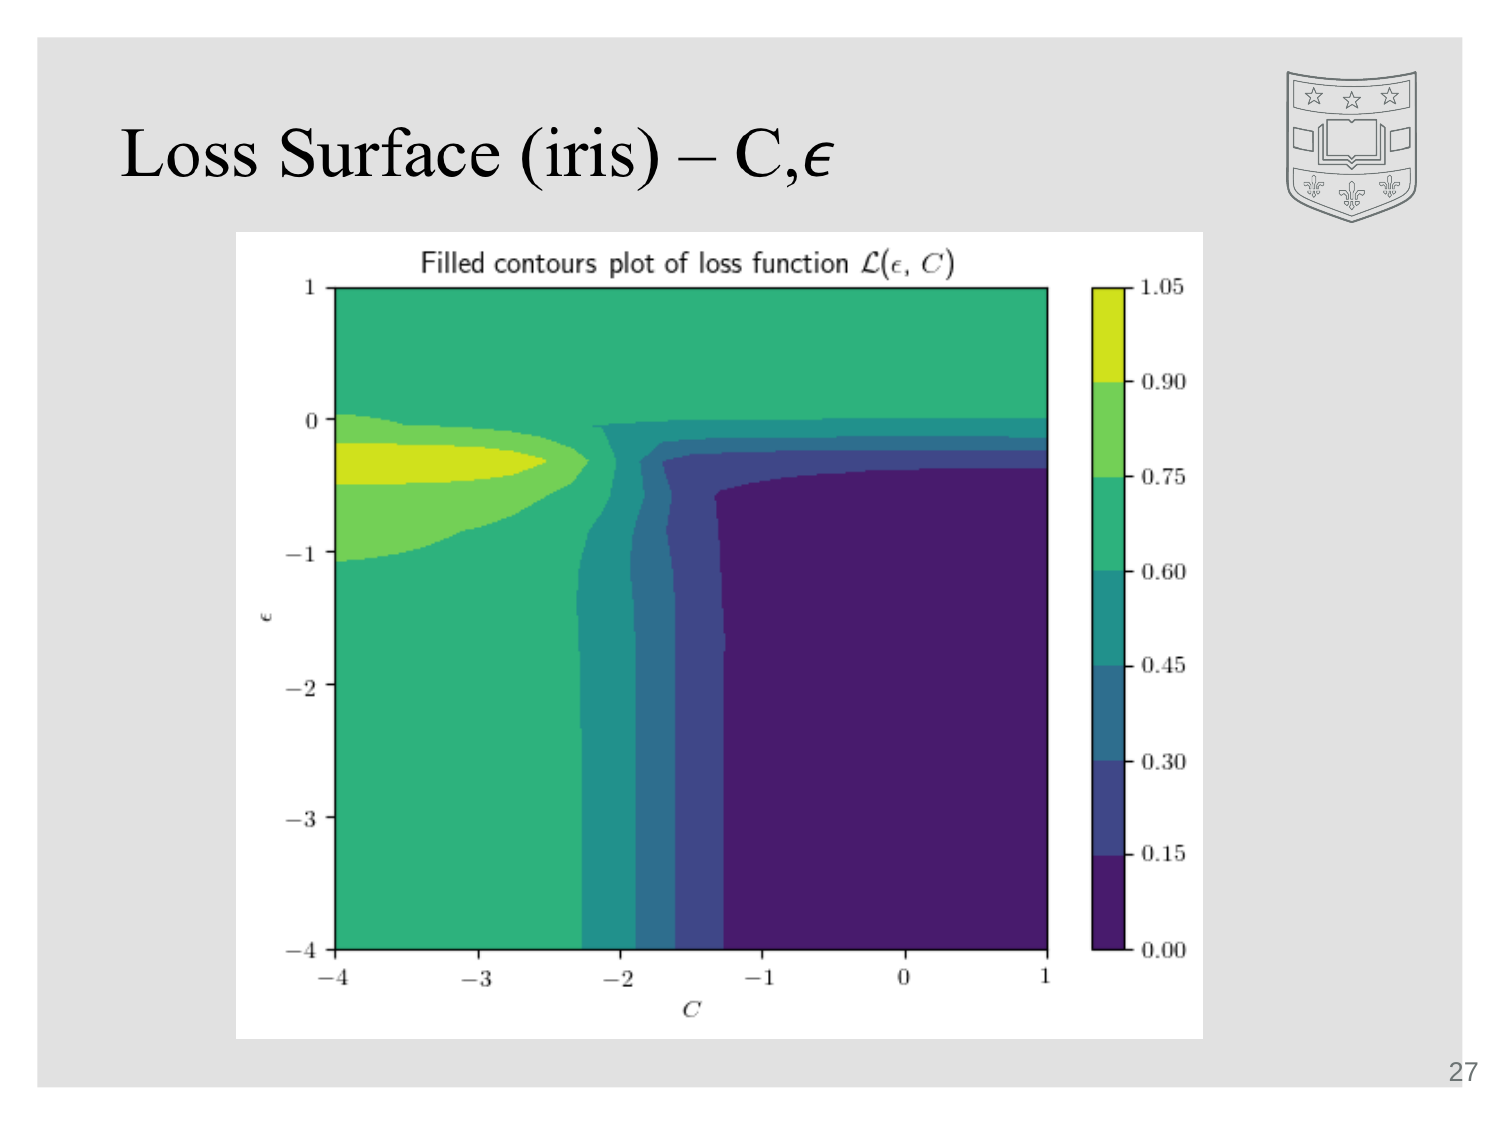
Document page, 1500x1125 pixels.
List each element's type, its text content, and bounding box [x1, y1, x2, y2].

title [76, 71, 1264, 233]
picture [236, 232, 1203, 1040]
slide_number ‹#› [1403, 1038, 1494, 1125]
picture [1286, 71, 1417, 223]
